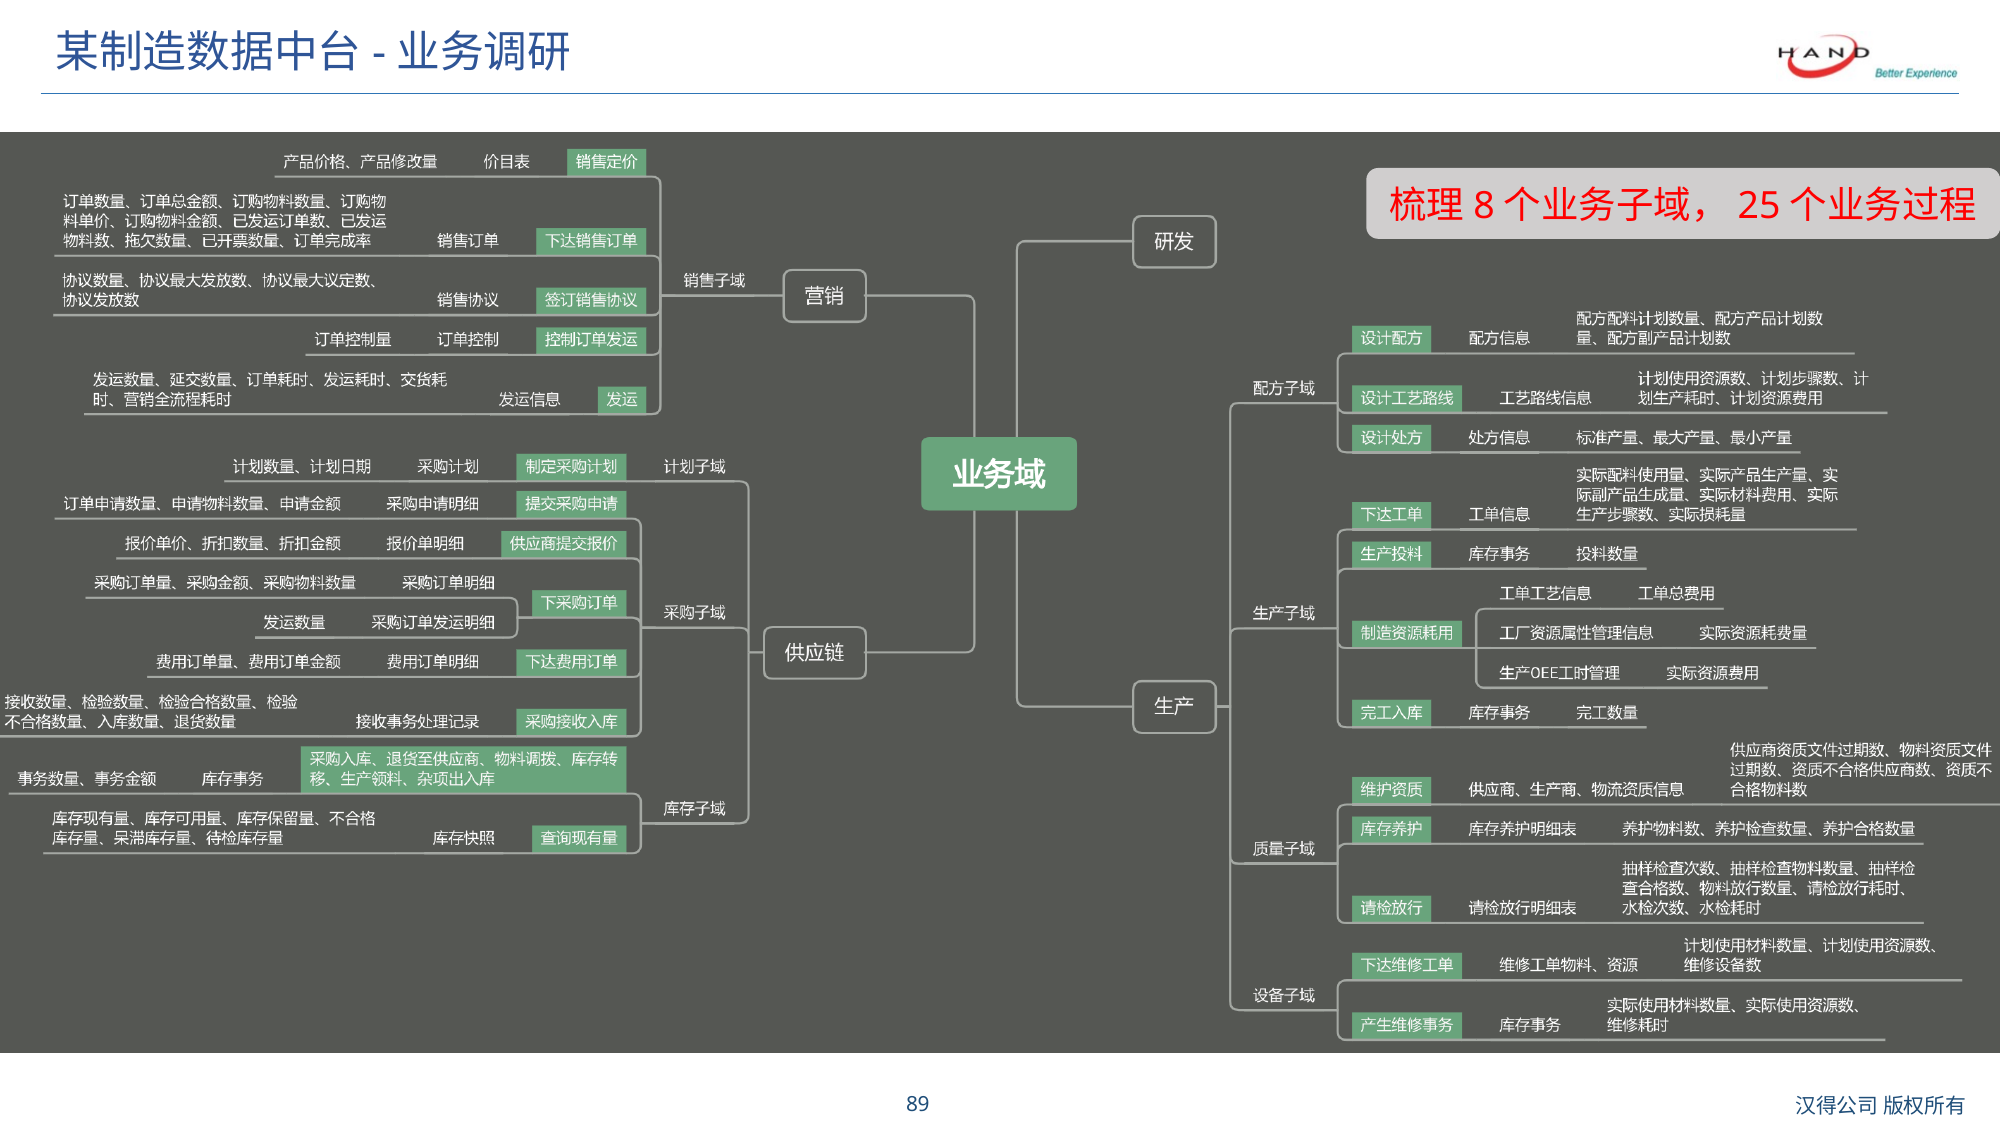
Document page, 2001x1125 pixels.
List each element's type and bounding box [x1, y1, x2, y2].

picture [0, 132, 2000, 1053]
picture [1777, 31, 1960, 82]
title [40, 22, 1777, 86]
